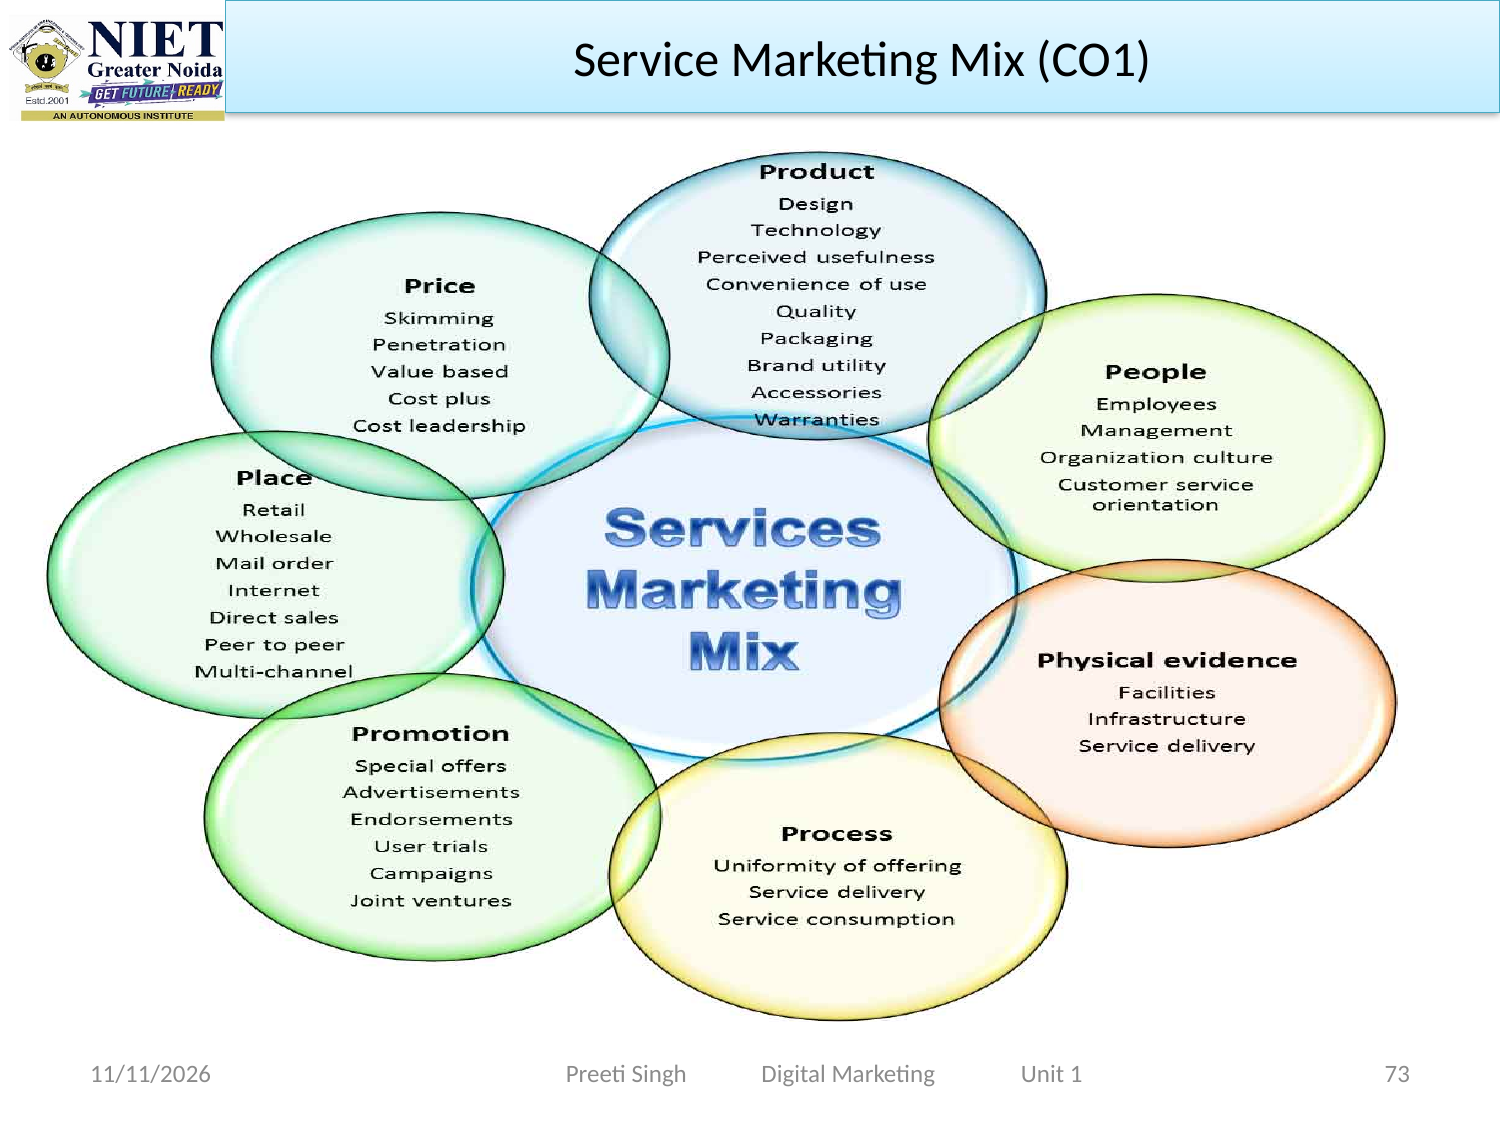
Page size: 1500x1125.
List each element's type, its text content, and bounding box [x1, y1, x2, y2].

slide_number 28-May-24 [75, 1042, 412, 1103]
slide_number 73 [1074, 1042, 1425, 1103]
text_box Service Marketing Mix (CO1) [238, 0, 1500, 113]
footer Preeti Singh Digital Marketing Unit 1 [412, 1042, 1074, 1103]
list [24, 149, 1426, 1022]
picture [0, 0, 238, 151]
